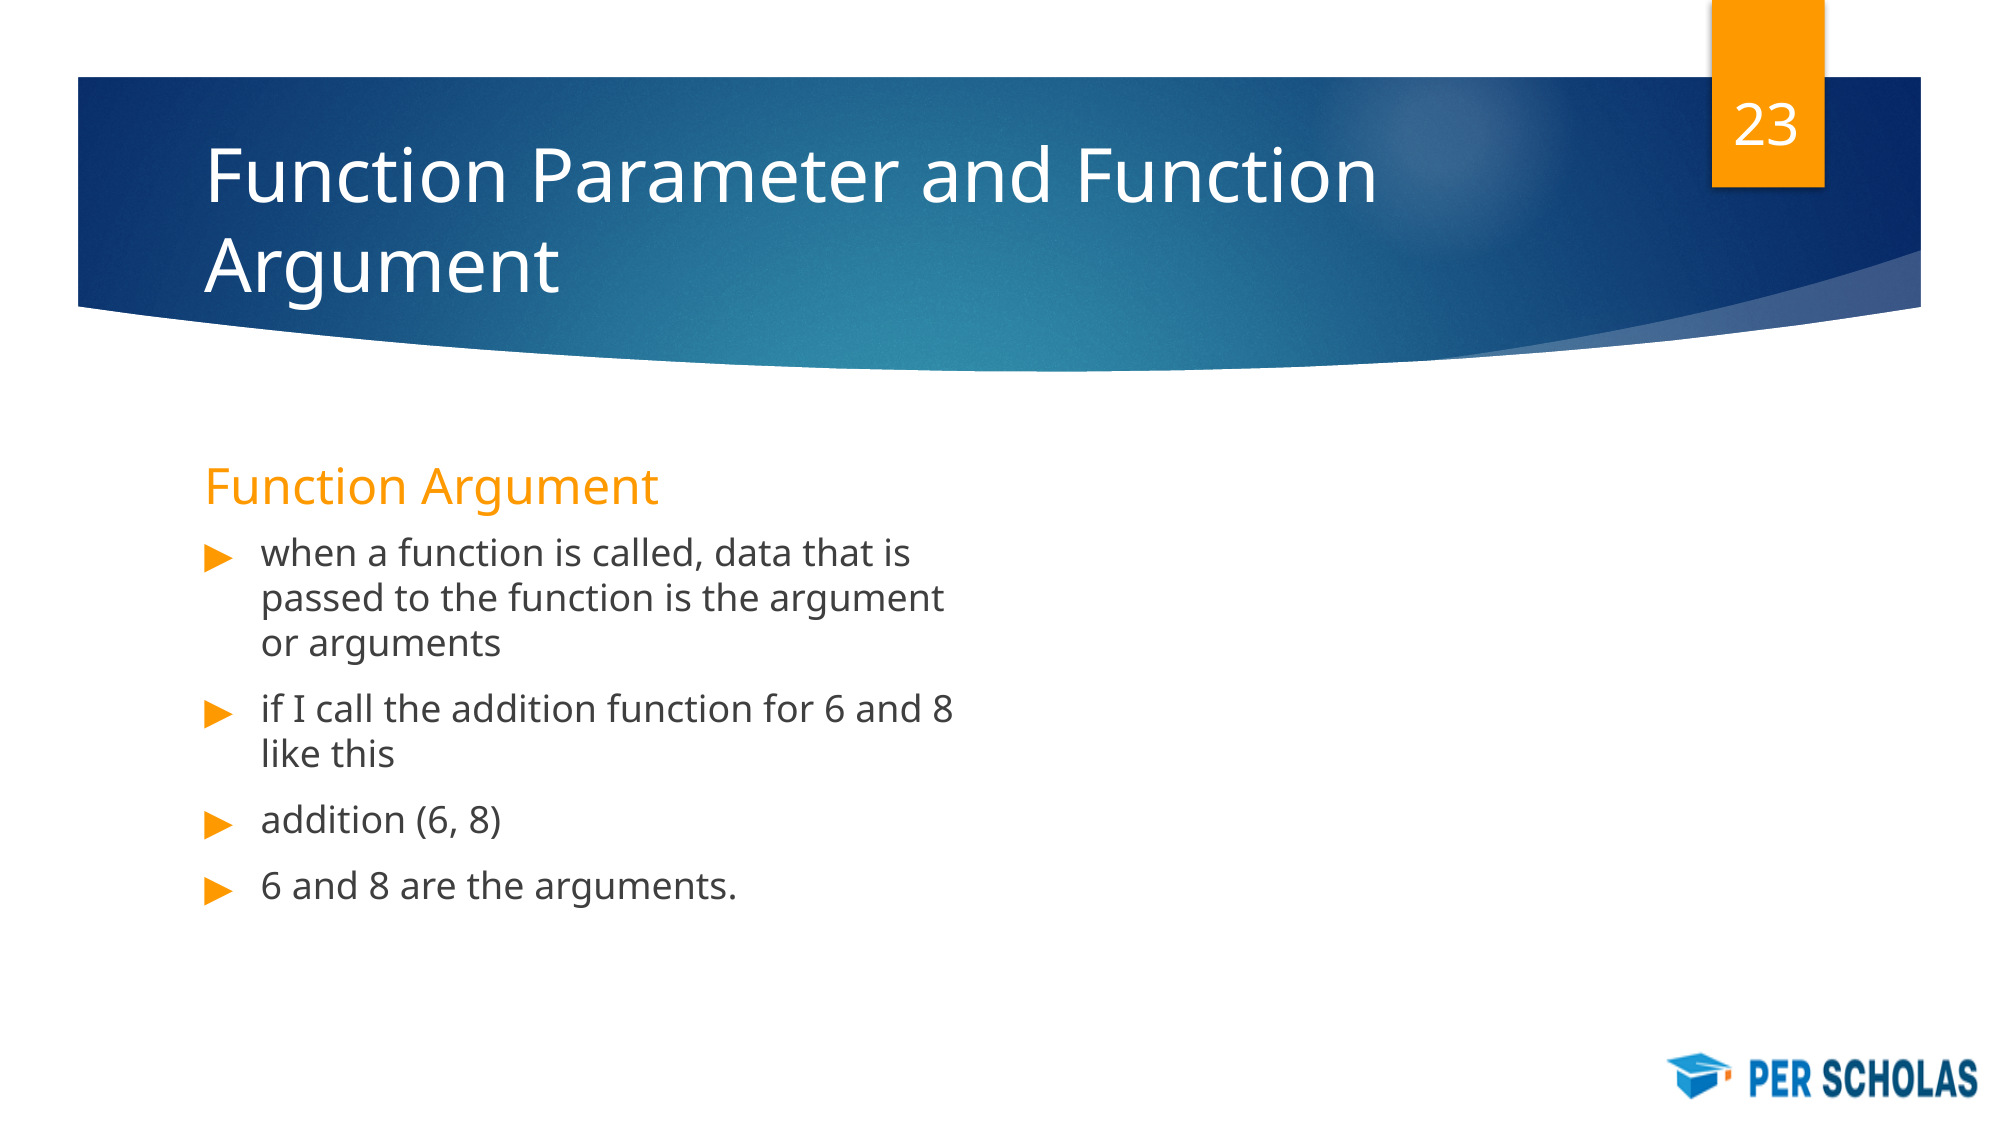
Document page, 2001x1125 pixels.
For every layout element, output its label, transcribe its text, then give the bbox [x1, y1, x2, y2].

title Scope – Global vs Local [1501, 309, 1754, 355]
list when a function is called, data that is passed to the function is the argument or arguments if I call the addition function for 6 and 8 like this addition (6, 8) 6 and 8 are the arguments. [189, 521, 981, 988]
picture [1662, 1020, 1987, 1125]
slide_number ‹#› [1698, 48, 1836, 175]
title Function Parameter and Function Argument [189, 159, 1627, 276]
picture [79, 78, 1920, 371]
list Function Argument [189, 427, 981, 521]
